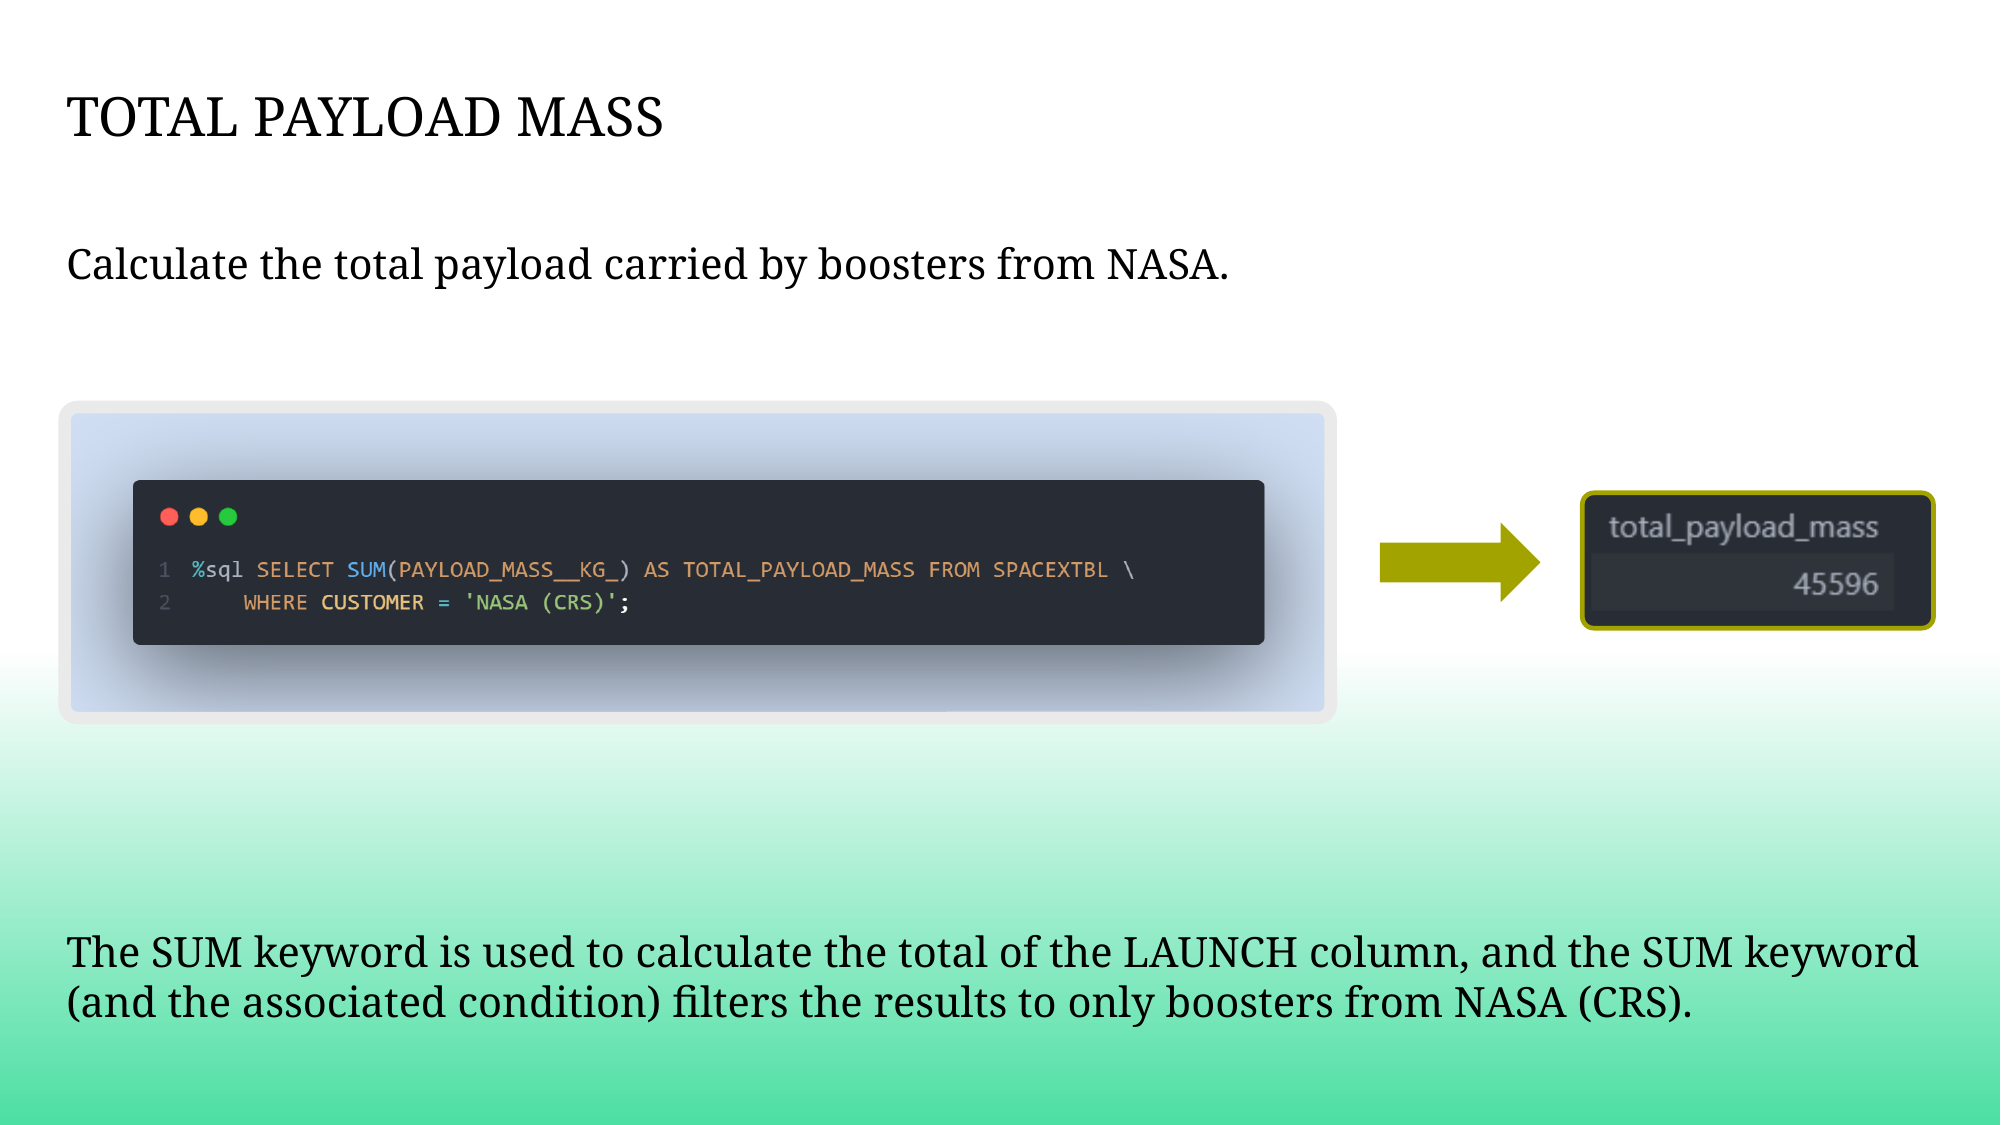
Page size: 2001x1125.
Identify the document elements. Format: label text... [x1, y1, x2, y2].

picture [1582, 492, 1934, 629]
picture [64, 406, 1331, 719]
text_box Calculate the total payload carried by boosters from NASA. The SUM keyword is used to calculate the total of the LAUNCH column, and the SUM keyword (and the associated condition) filters the results to only boosters from NASA (CRS). [66, 237, 1938, 1050]
text_box Total Payload Mass [66, 30, 1863, 149]
text_box [1378, 520, 1542, 605]
